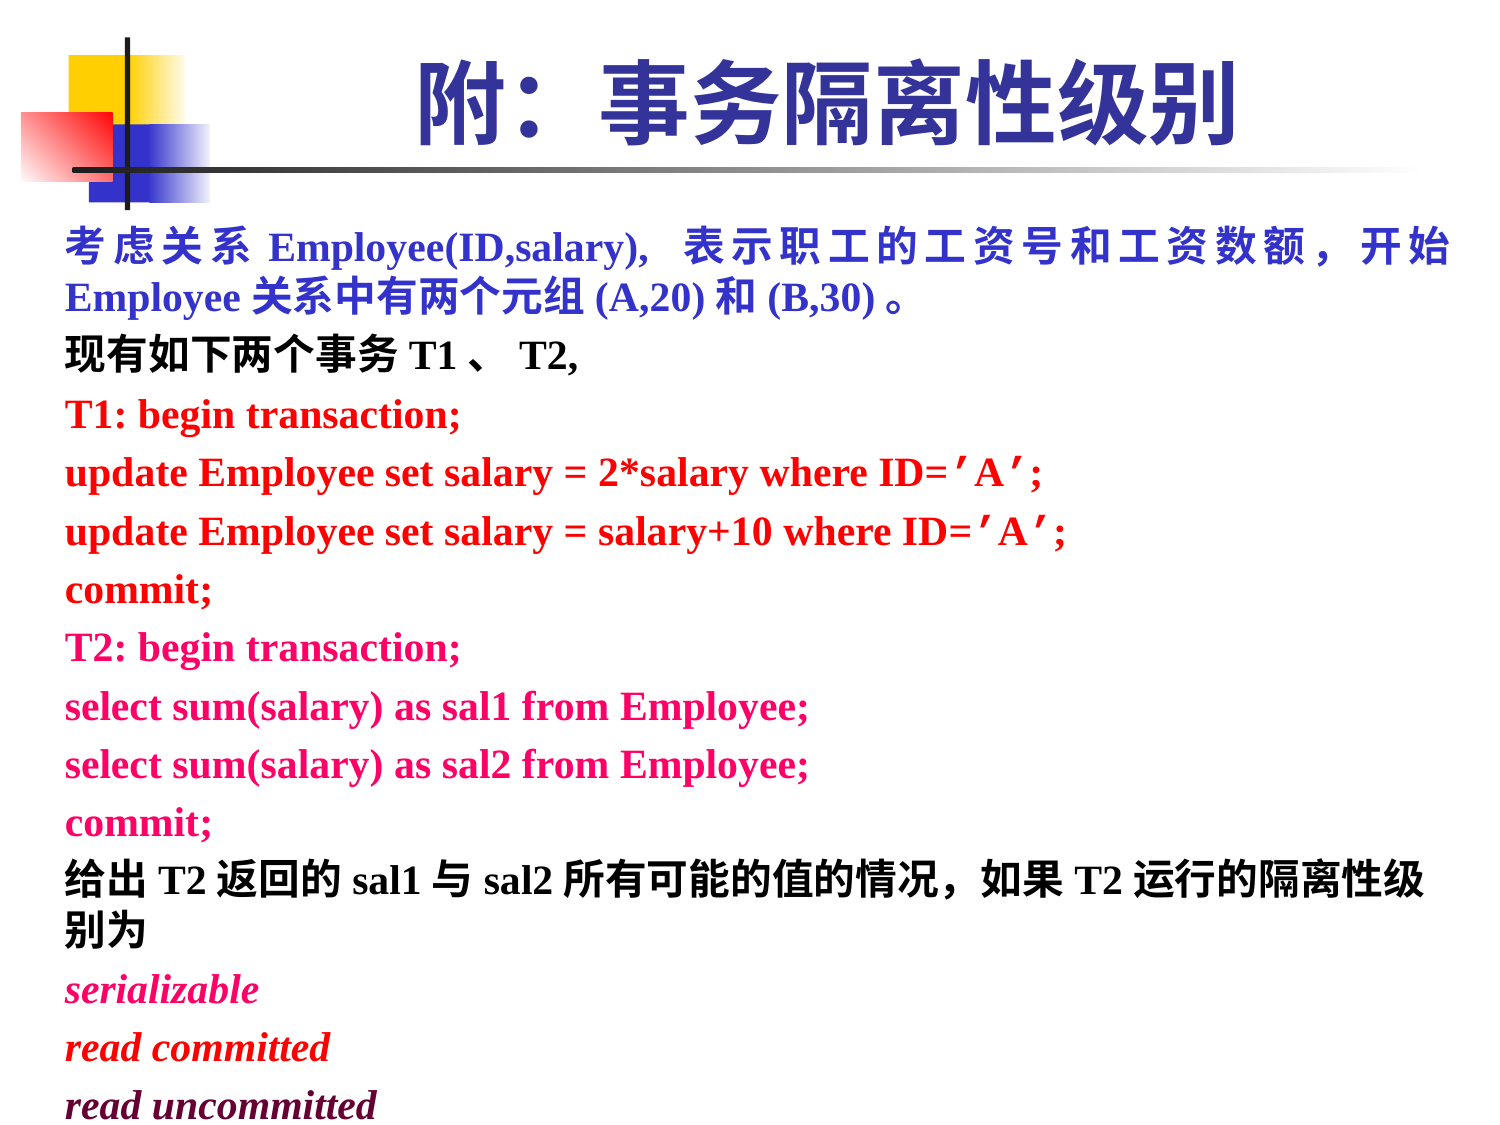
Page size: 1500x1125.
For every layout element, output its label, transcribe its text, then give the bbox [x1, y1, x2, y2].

title 附：事务隔离性级别 [188, 24, 1468, 164]
text_box 考虑关系Employee(ID,salary), 表示职工的工资号和工资数额，开始Employee关系中有两个元组(A,20)和(B,30)。 现有如下两个事务T1、T2, T1: begin transaction; update Employee set salary = 2*salary where ID=’A’; update Employee set salary = salary+10 where ID=’A’; commit; T2: begin transaction; select sum(salary) as sal1 from Employee; select sum(salary) as sal2 from Employee; commit; 给出T2返回的sal1与sal2所有可能的值的情况，如果T2运行的隔离性级别为 serializable read committed read uncommitted [49, 212, 1475, 1125]
